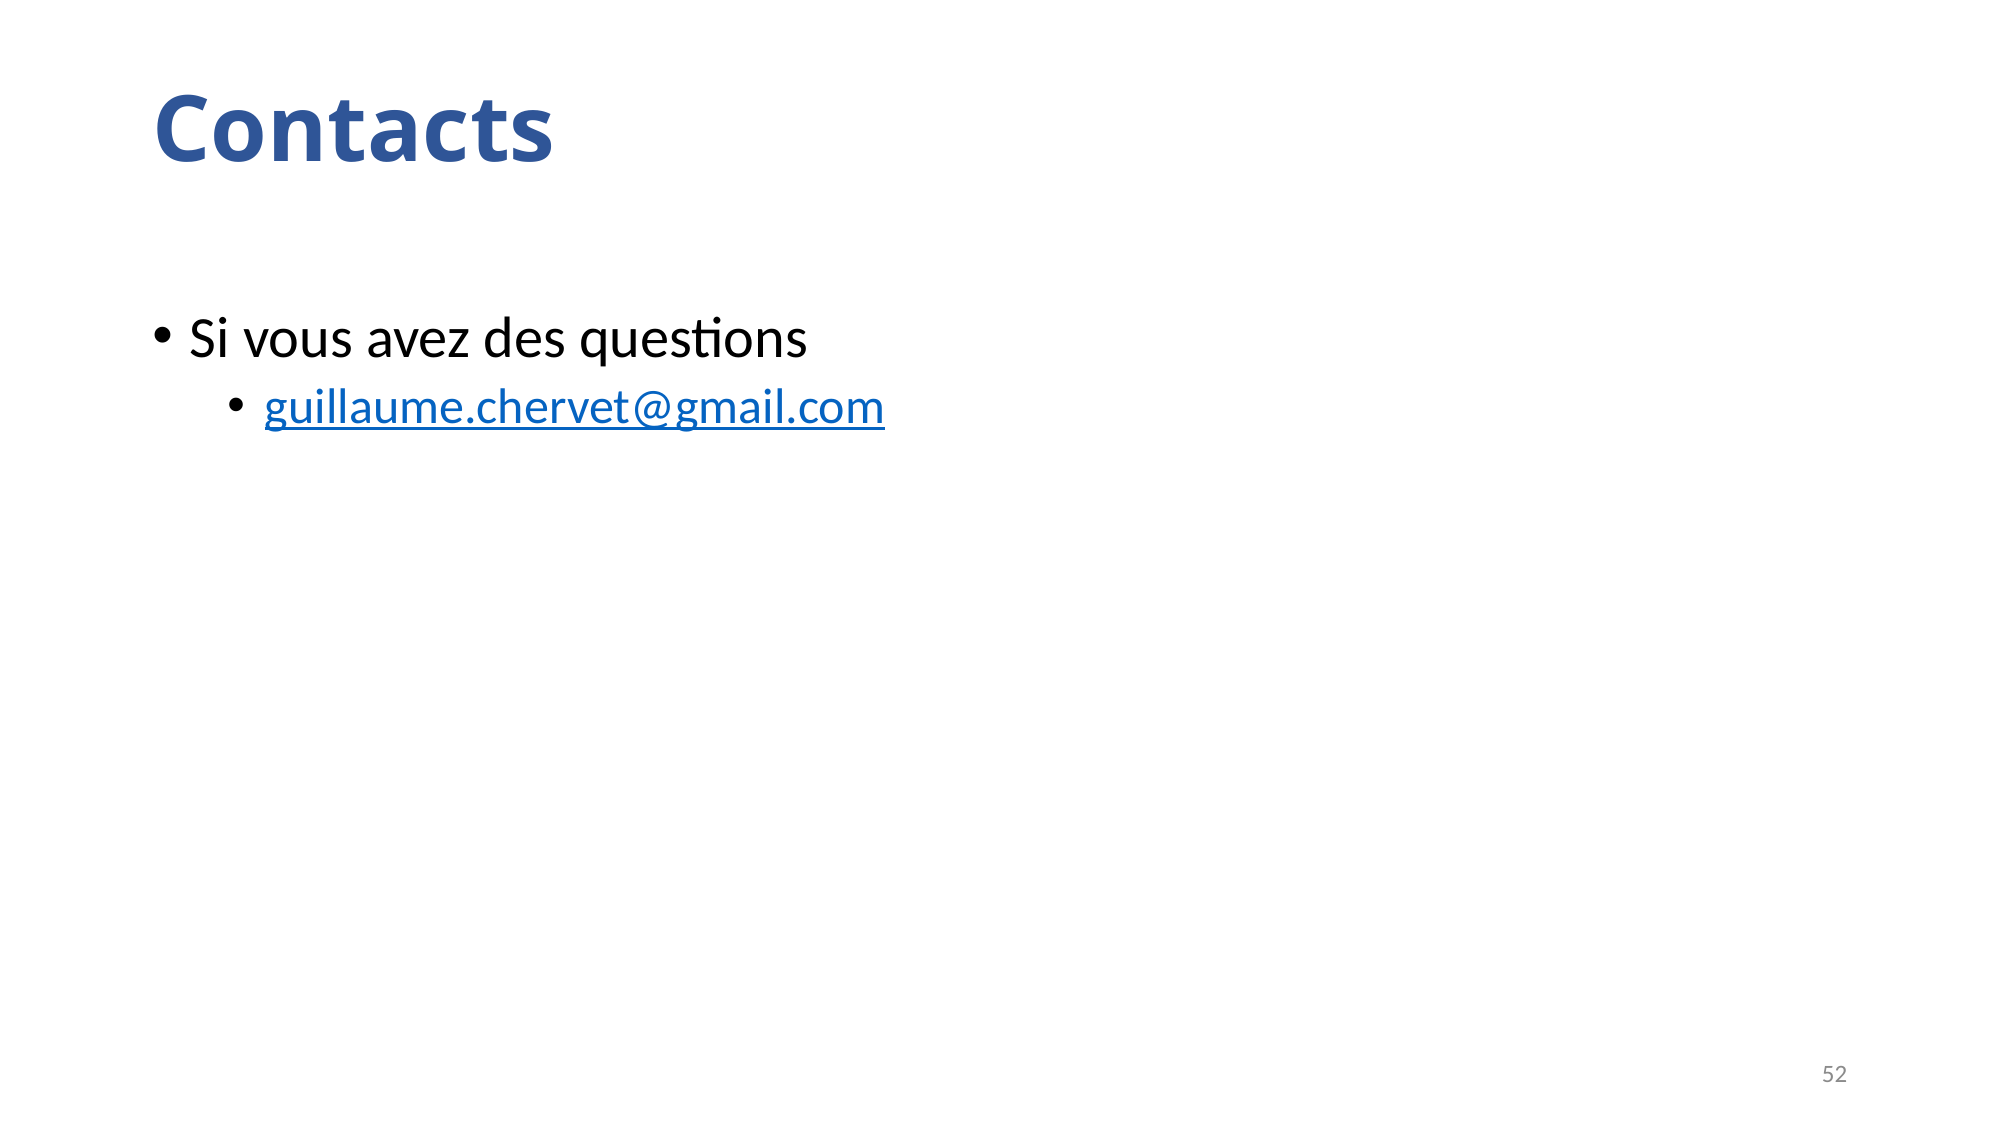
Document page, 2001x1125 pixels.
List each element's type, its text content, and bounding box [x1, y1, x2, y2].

list Si vous avez des questions guillaume.chervet@gmail.com [137, 299, 1863, 1014]
slide_number 52 [1412, 1042, 1863, 1103]
title Contacts [137, 23, 1863, 241]
